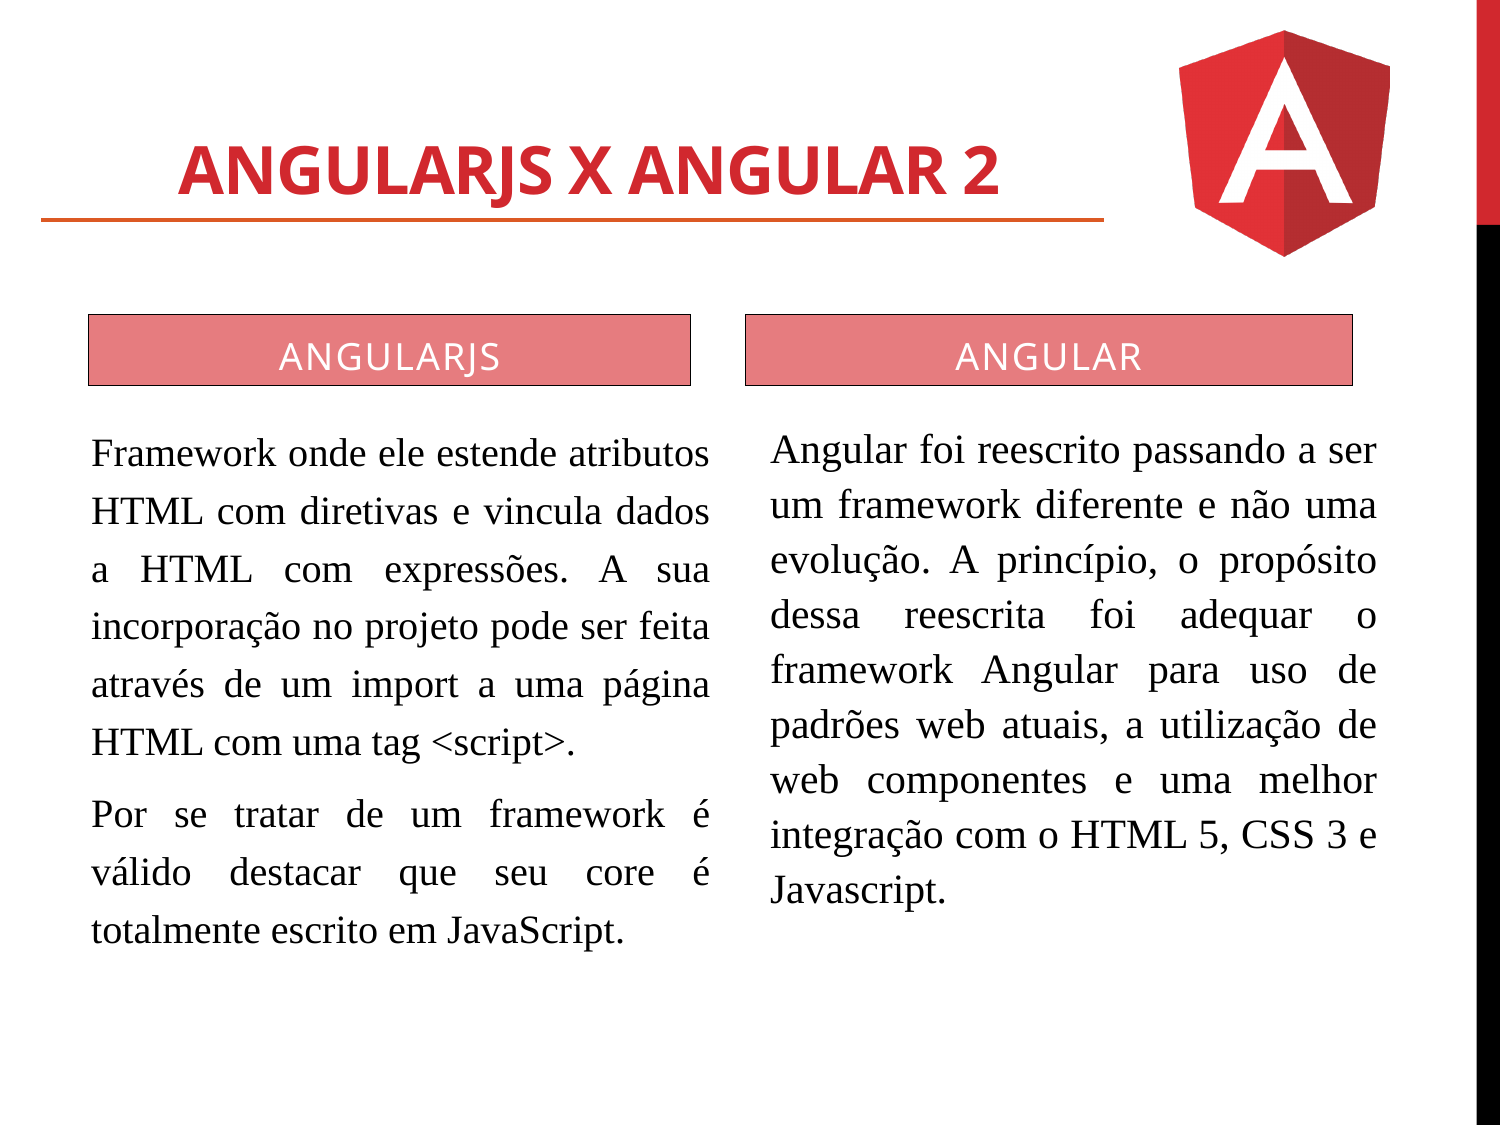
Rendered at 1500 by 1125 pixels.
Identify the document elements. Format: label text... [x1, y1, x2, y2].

picture [1173, 25, 1391, 262]
list Framework onde ele estende atributos HTML com diretivas e vincula dados a HTML com expressões. A sua incorporação no projeto pode ser feita através de um import a uma página HTML com uma tag <script>. Por se tratar de um framework é válido destacar que seu core é totalmente escrito em JavaScript. [76, 408, 726, 1024]
title AngularJS x Angular 2 [75, 90, 1105, 214]
list Angular foi reescrito passando a ser um framework diferente e não uma evolução. A princípio, o propósito dessa reescrita foi adequar o framework Angular para uso de padrões web atuais, a utilização de web componentes e uma melhor integração com o HTML 5, CSS 3 e Javascript. [754, 408, 1393, 976]
list AngularJS [88, 314, 691, 386]
list Angular [745, 314, 1353, 386]
